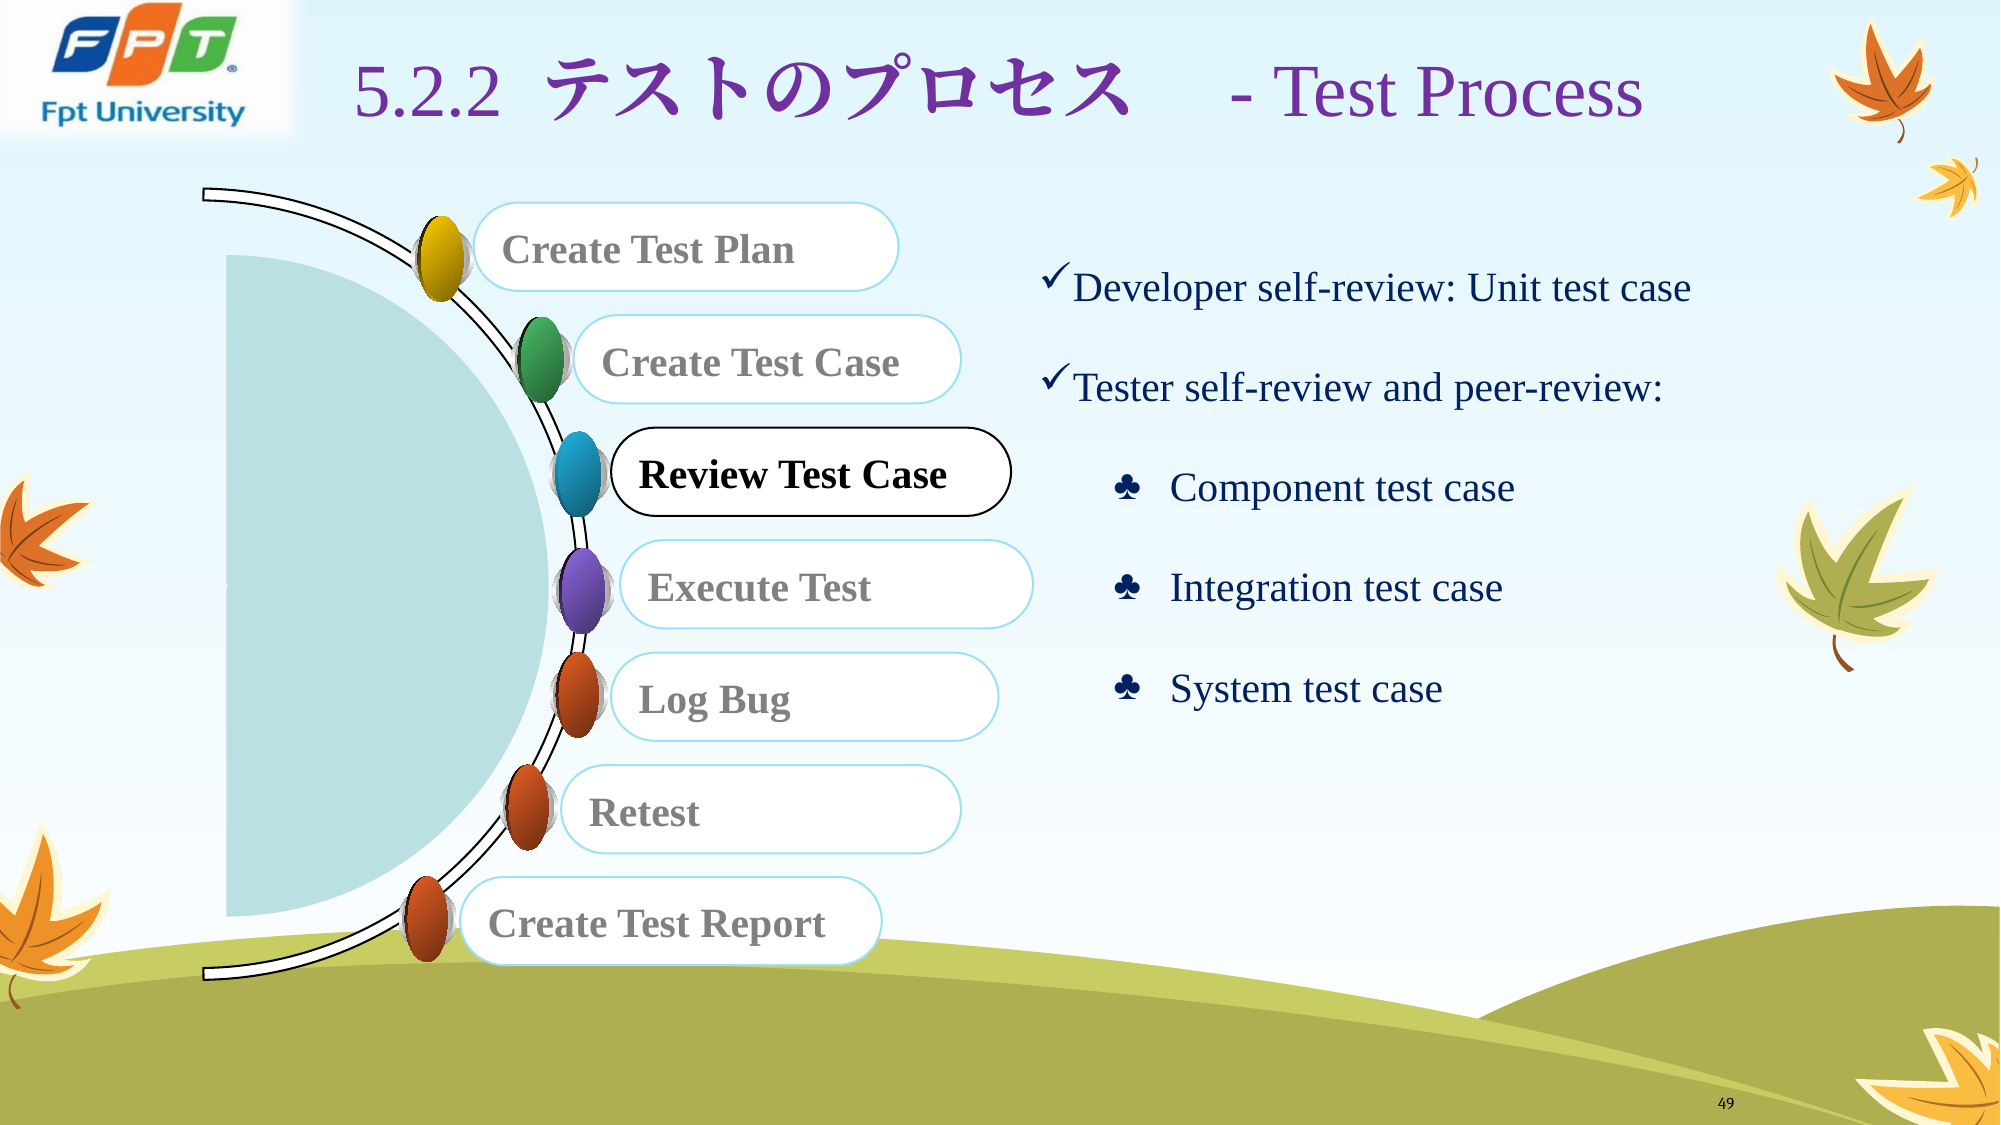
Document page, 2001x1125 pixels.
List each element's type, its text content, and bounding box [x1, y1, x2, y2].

text_box [202, 909, 398, 981]
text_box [398, 876, 457, 962]
text_box Retest [560, 764, 963, 855]
text_box [226, 255, 549, 917]
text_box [410, 216, 474, 302]
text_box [499, 764, 558, 851]
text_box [548, 431, 611, 517]
text_box [202, 187, 410, 268]
text_box [570, 634, 587, 652]
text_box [552, 548, 615, 634]
text_box Review Test Case [611, 426, 1013, 517]
picture [0, 0, 312, 155]
text_box Developer self-review: Unit test case Tester self-review and peer-review: Component test case Integration test case System test case [1023, 202, 1787, 980]
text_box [549, 652, 608, 738]
text_box Execute Test [619, 539, 1023, 630]
text_box [453, 302, 510, 368]
text_box Create Test Plan [474, 201, 900, 292]
text_box Create Test Report [459, 875, 883, 967]
text_box [570, 517, 589, 548]
title 5.2.2 テストのプロセス - Test Process [312, 12, 1749, 140]
text_box [531, 403, 560, 439]
text_box Create Test Case [574, 314, 963, 405]
text_box [531, 726, 560, 764]
slide_number 49 [1644, 1083, 1750, 1122]
text_box [442, 815, 499, 882]
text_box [510, 316, 574, 403]
text_box Log Bug [609, 651, 1000, 742]
